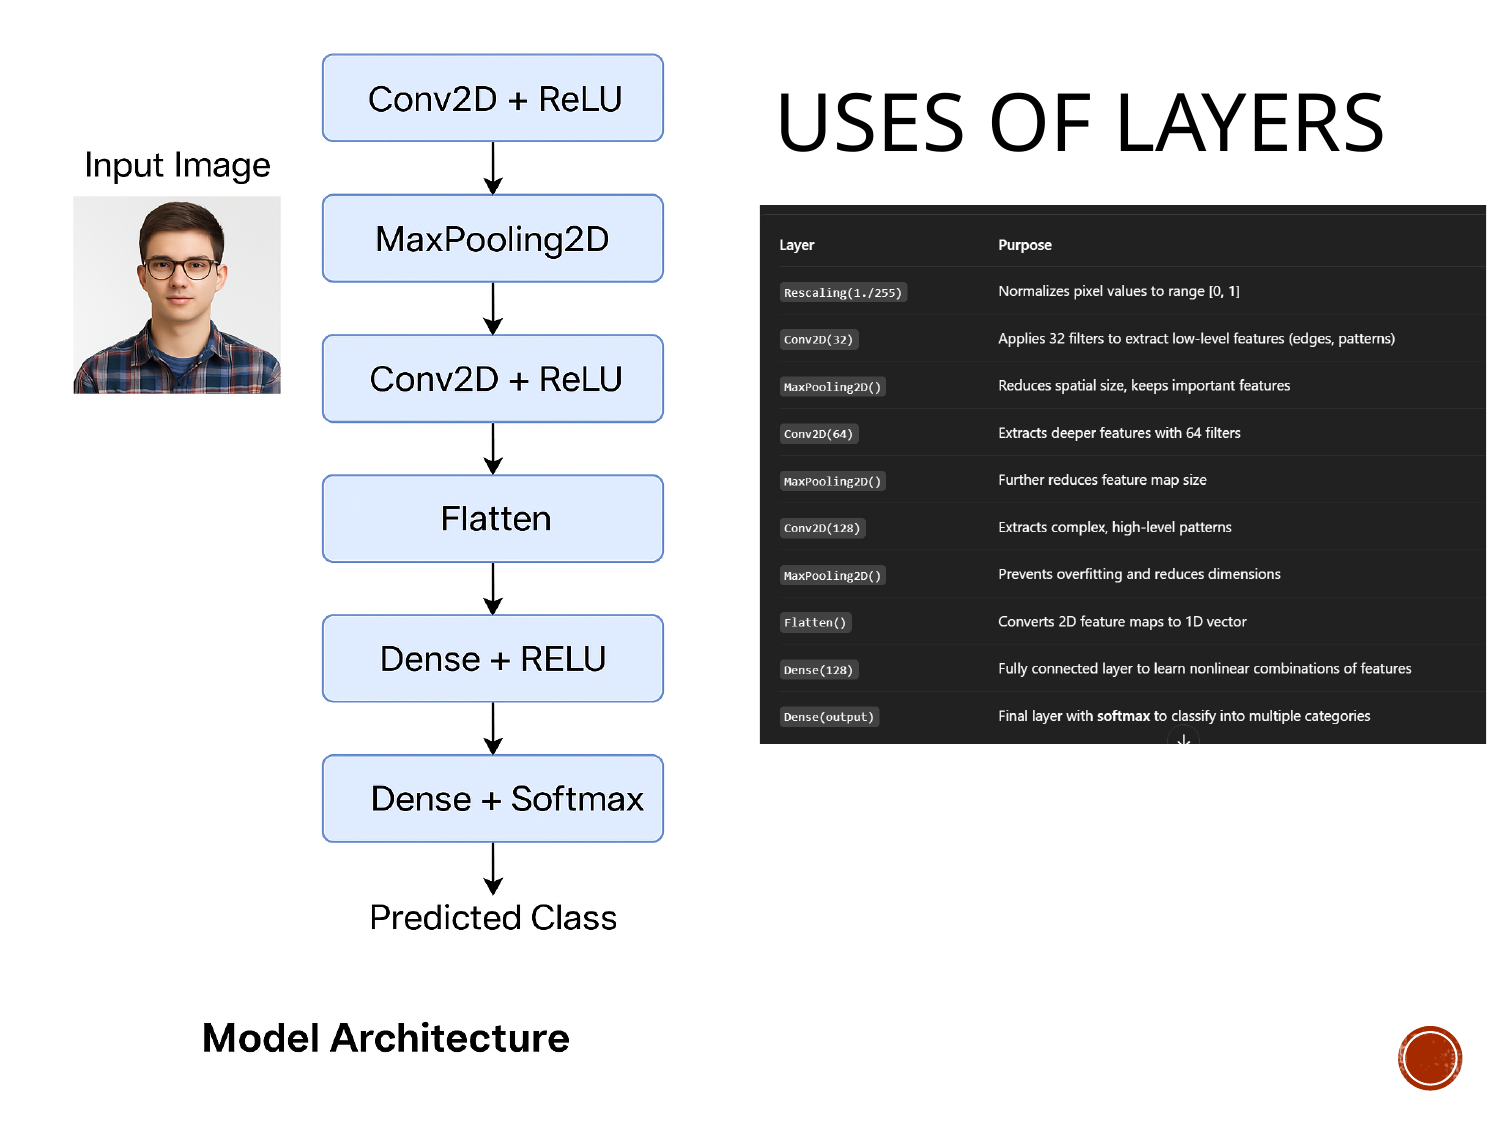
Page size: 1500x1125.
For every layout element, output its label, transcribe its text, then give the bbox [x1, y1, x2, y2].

picture [0, 16, 750, 1109]
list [763, 208, 1485, 741]
title Uses of layers [759, 63, 1449, 188]
